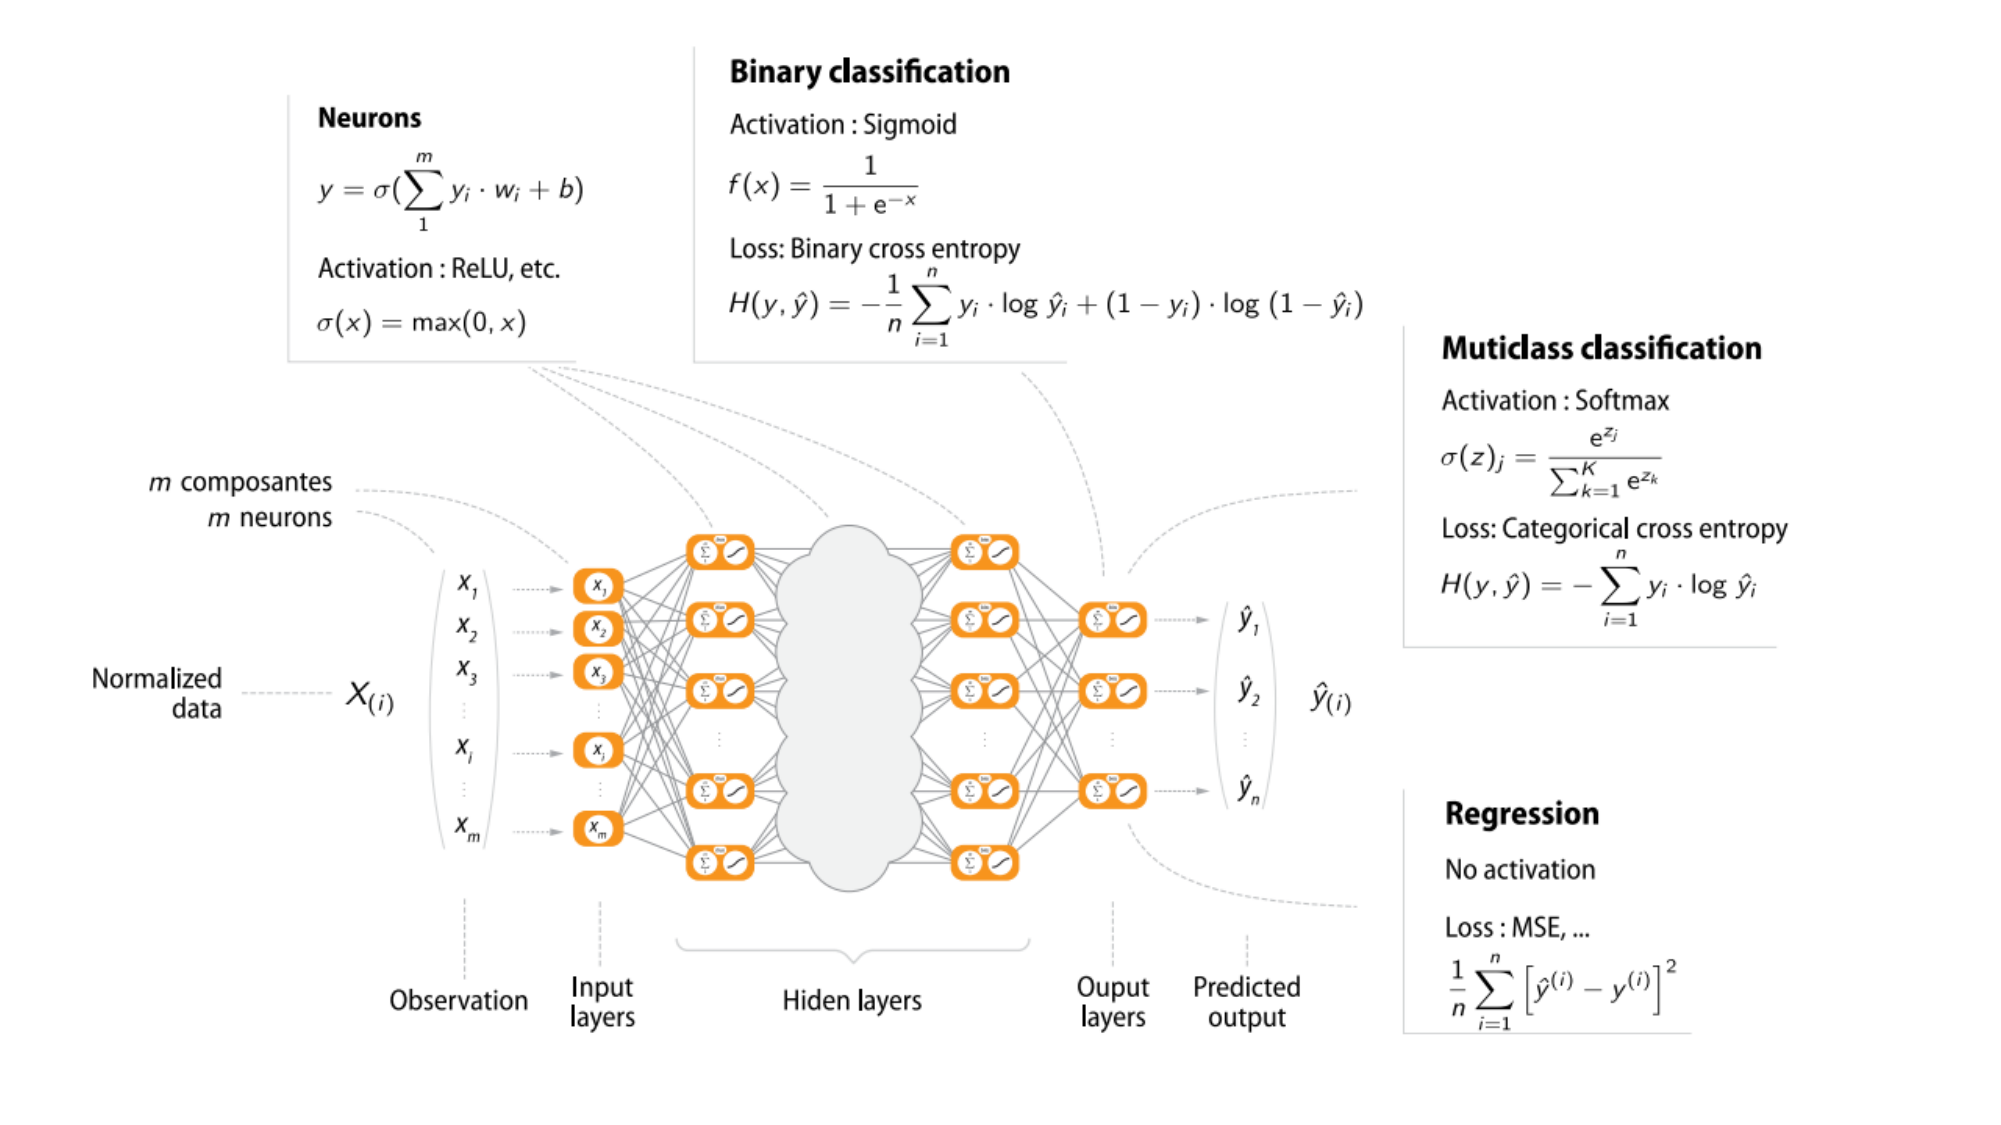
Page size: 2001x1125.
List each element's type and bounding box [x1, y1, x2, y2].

picture [53, 28, 1947, 1097]
